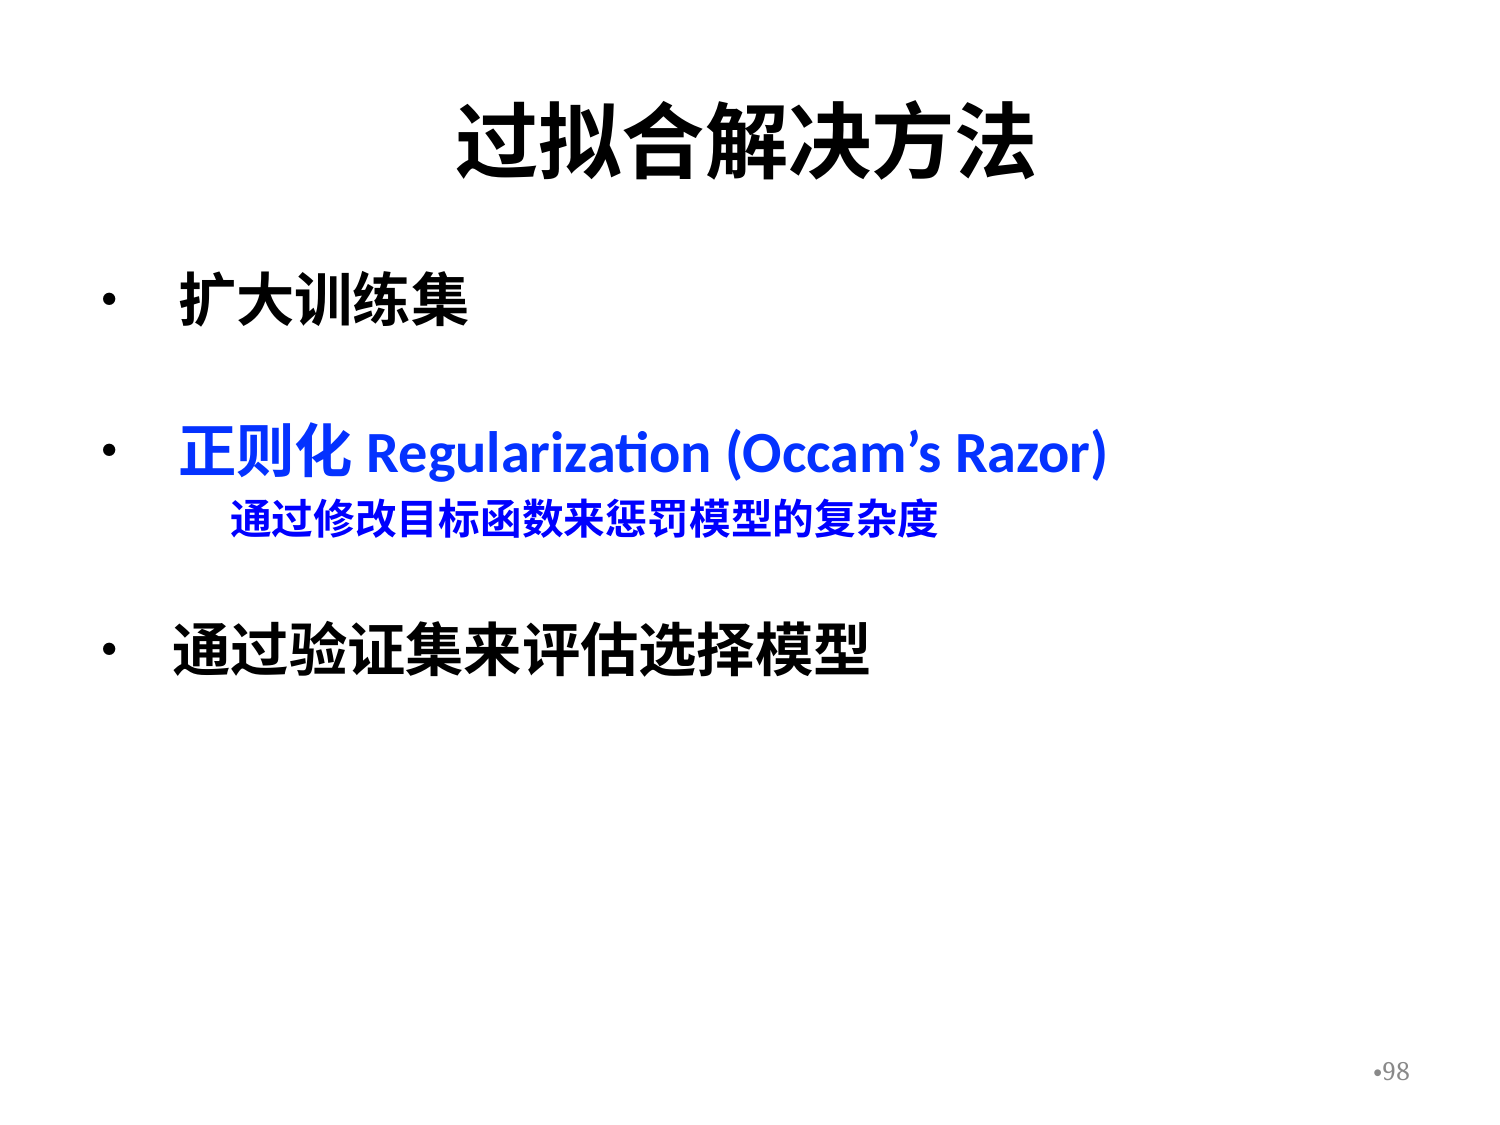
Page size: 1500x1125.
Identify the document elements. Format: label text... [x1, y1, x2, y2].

list • 扩大训练集 • 正则化Regularization (Occam’s Razor) 通过修改目标函数来惩罚模型的复杂度 • 通过验证集来评估选择模型 [64, 255, 1459, 998]
title 过拟合解决方法 [15, 45, 1478, 233]
slide_number 98 [1074, 1042, 1425, 1103]
